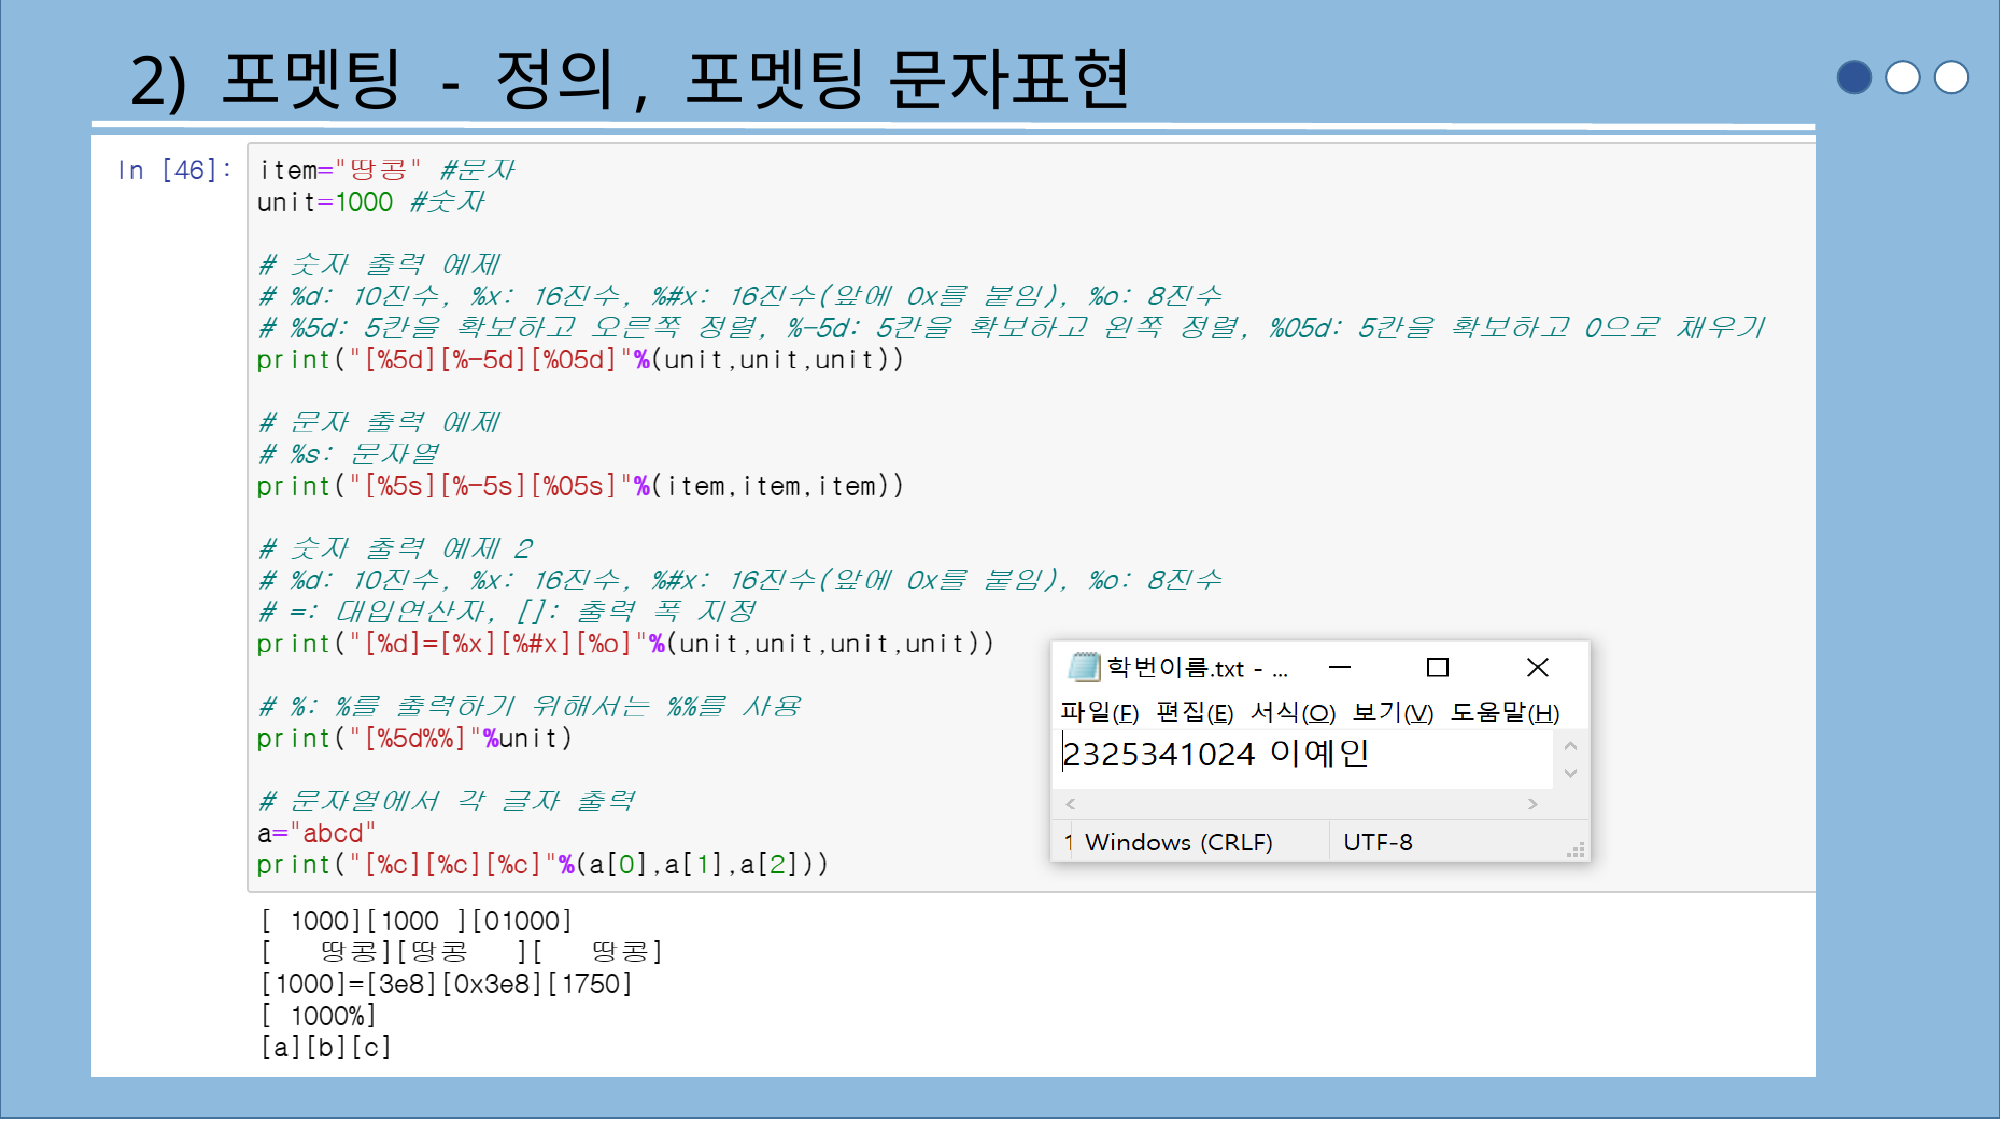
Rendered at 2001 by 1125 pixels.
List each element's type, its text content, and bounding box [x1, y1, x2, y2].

text_box 2) 포멧팅 - 정의, 포멧팅 문자표현 [114, 30, 1984, 126]
picture [91, 135, 1816, 1078]
text_box [0, 0, 2000, 1119]
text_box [91, 123, 1816, 127]
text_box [1837, 61, 1969, 94]
